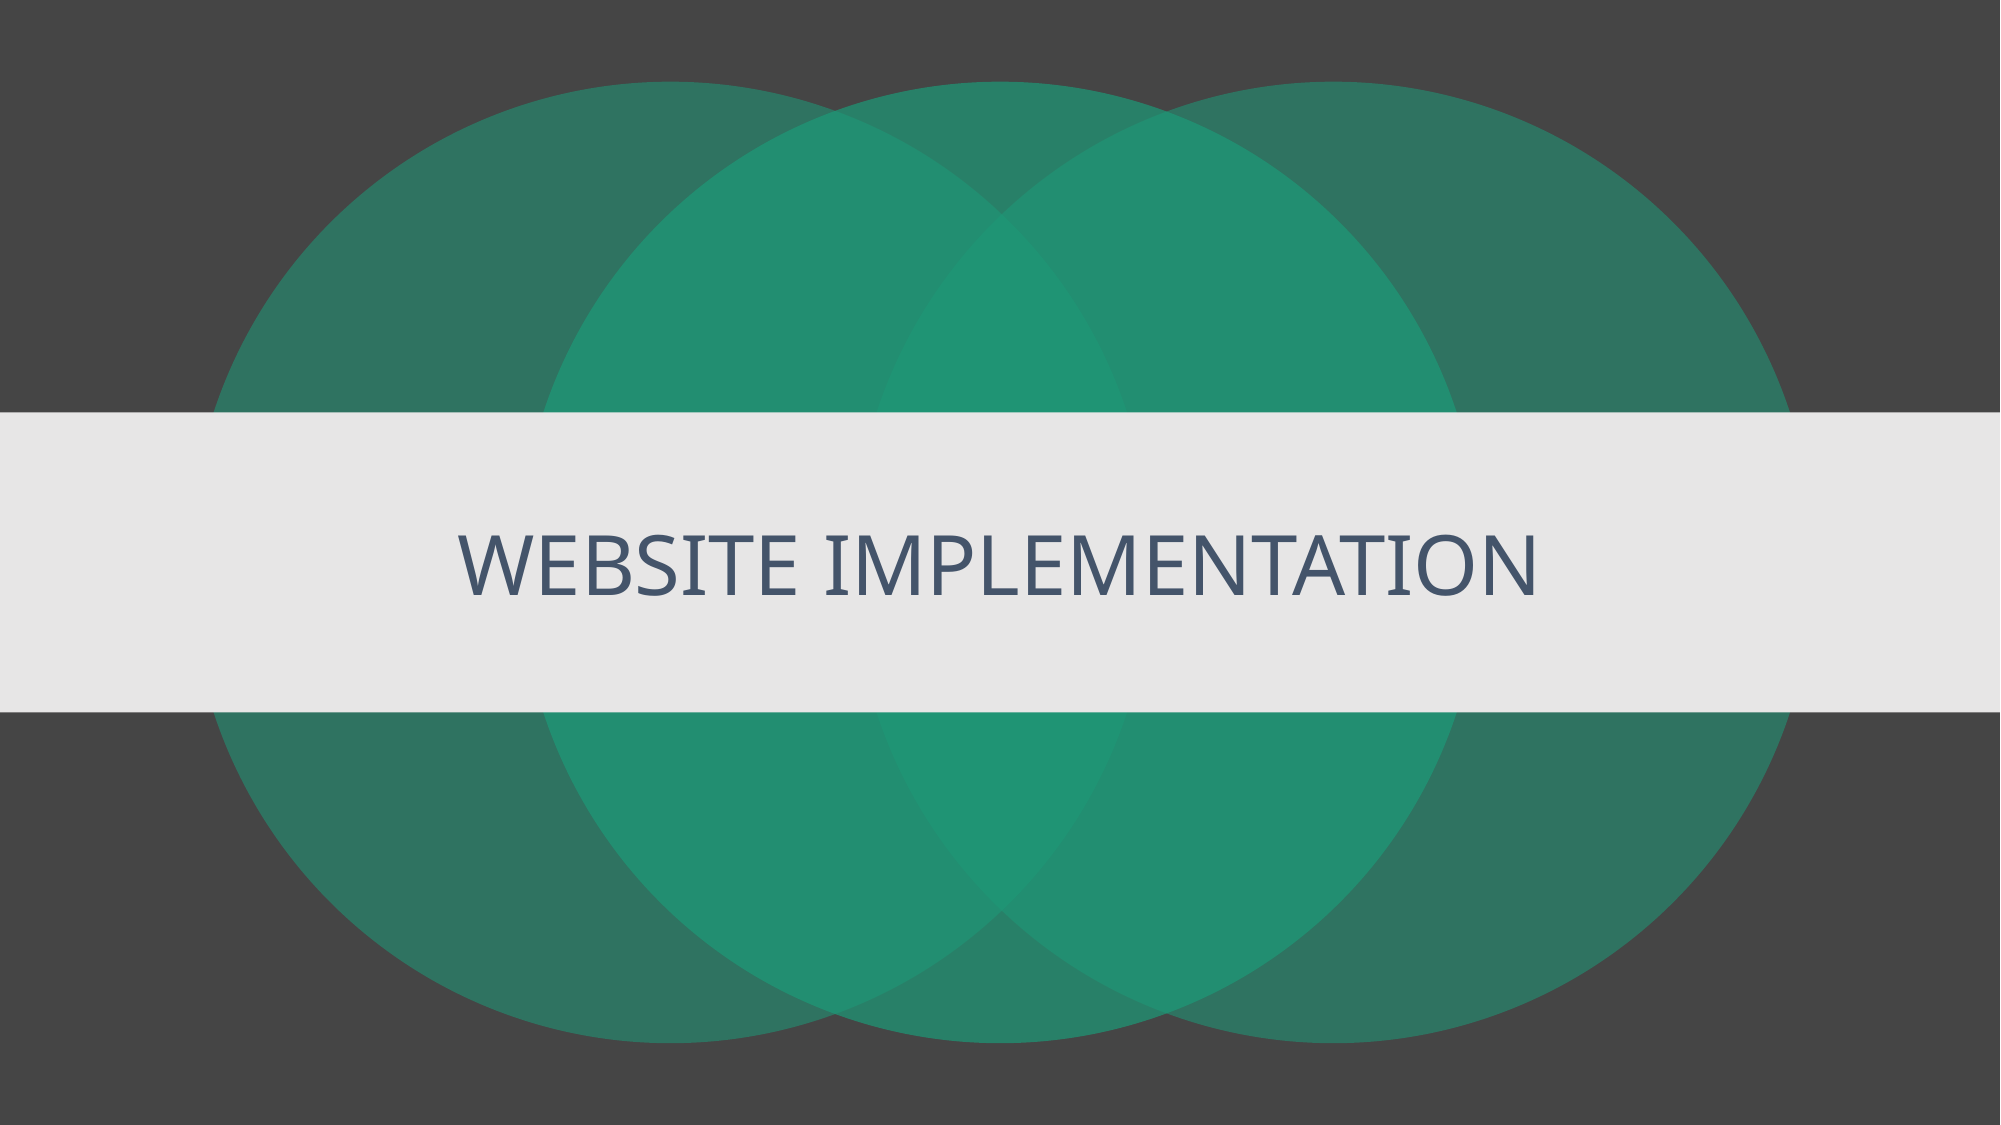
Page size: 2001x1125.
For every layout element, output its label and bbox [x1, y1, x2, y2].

text_box [189, 81, 1814, 1044]
text_box [0, 411, 189, 713]
text_box [1814, 411, 2000, 713]
